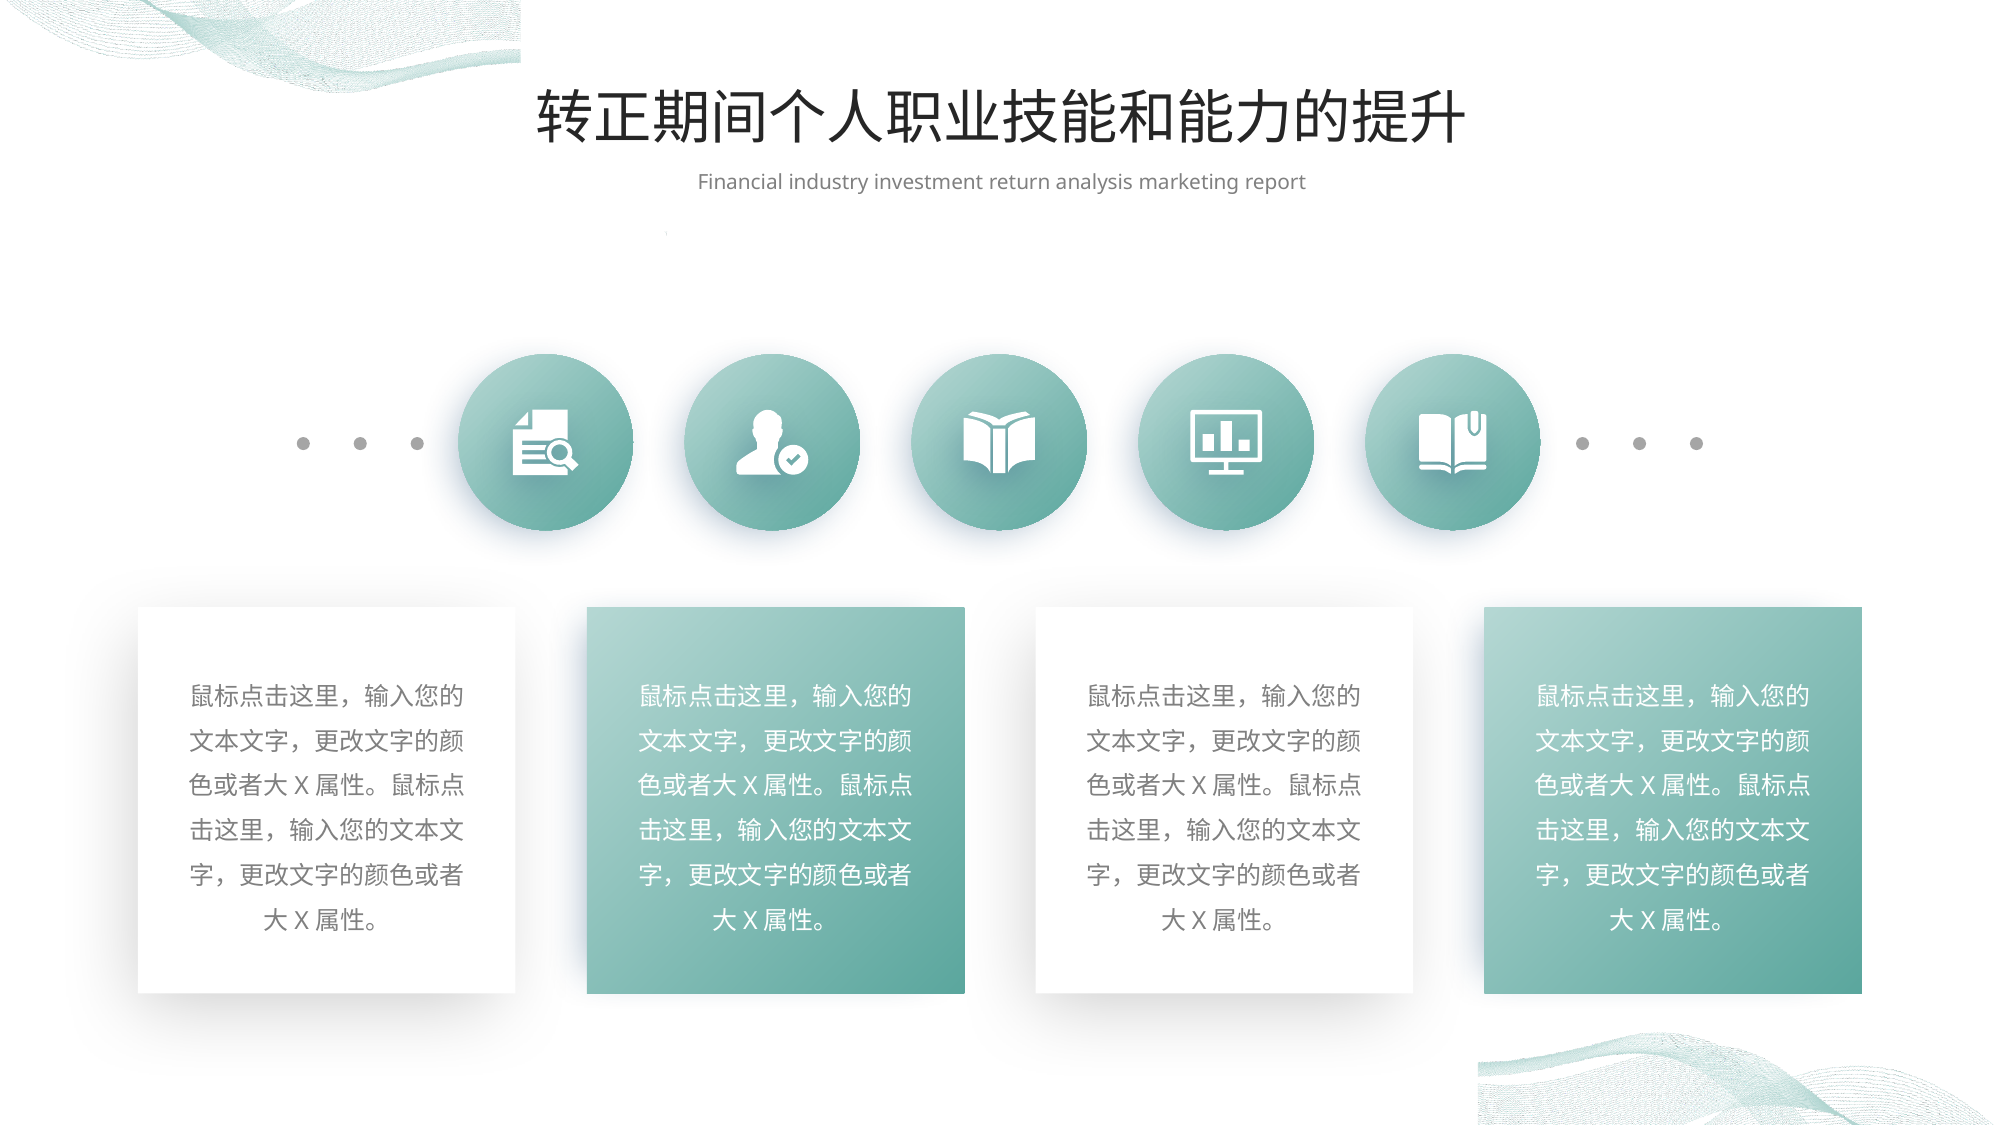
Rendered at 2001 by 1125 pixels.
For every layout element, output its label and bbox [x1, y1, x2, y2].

text_box [684, 451, 860, 531]
text_box [1138, 354, 1314, 436]
text_box [911, 354, 1087, 436]
text_box [1365, 354, 1541, 436]
text_box [458, 354, 633, 436]
text_box [515, 73, 1489, 202]
text_box [137, 606, 1862, 994]
text_box [296, 436, 1704, 451]
text_box [458, 451, 633, 531]
text_box [684, 354, 860, 436]
text_box [911, 451, 1087, 531]
text_box [1365, 451, 1541, 531]
text_box [1138, 451, 1314, 531]
